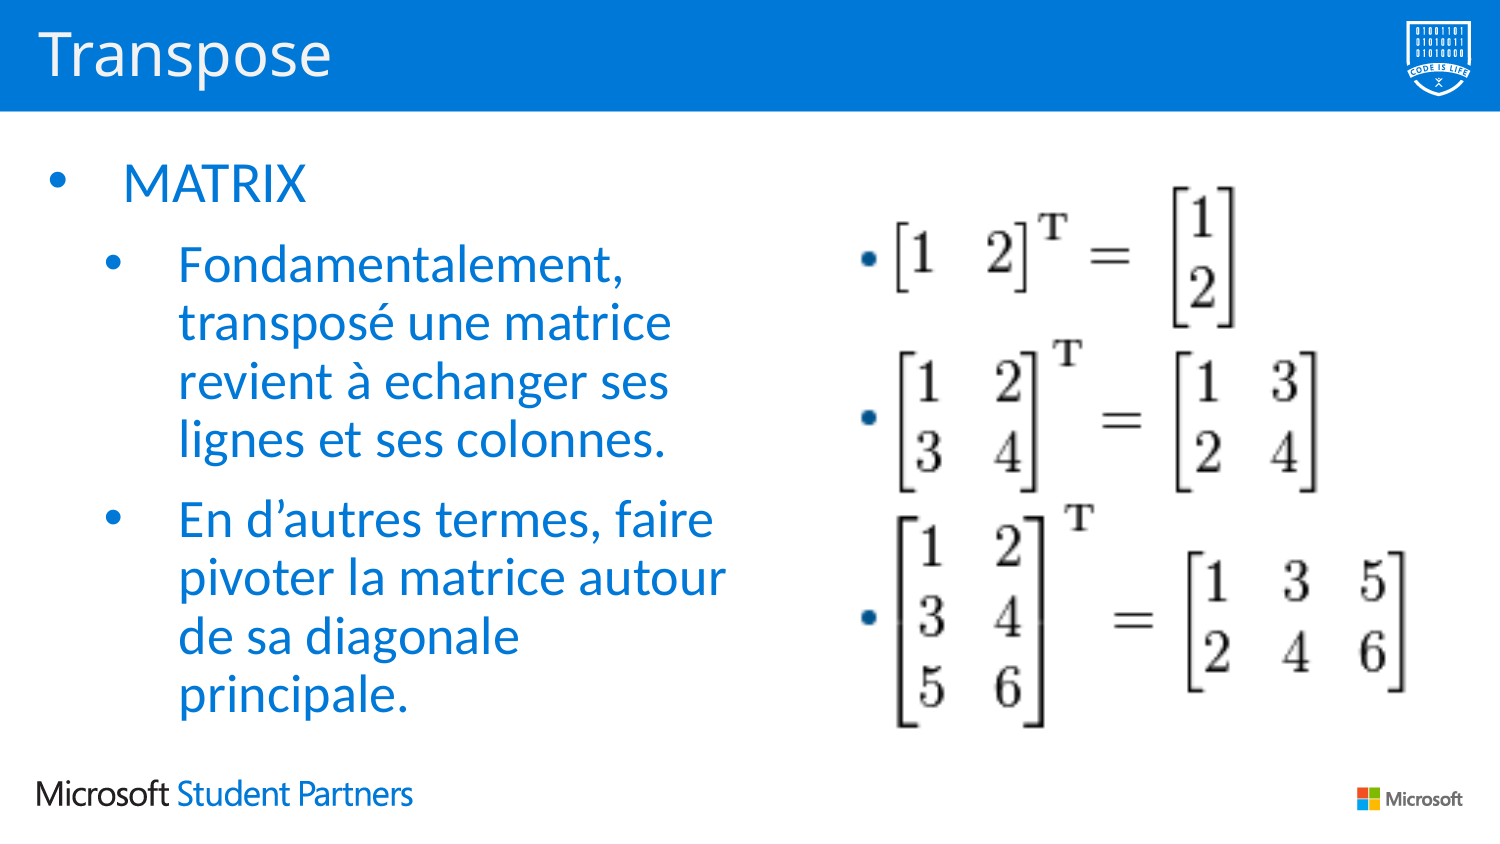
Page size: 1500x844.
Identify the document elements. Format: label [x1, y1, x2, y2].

list [839, 179, 1430, 761]
picture [0, 0, 1500, 844]
